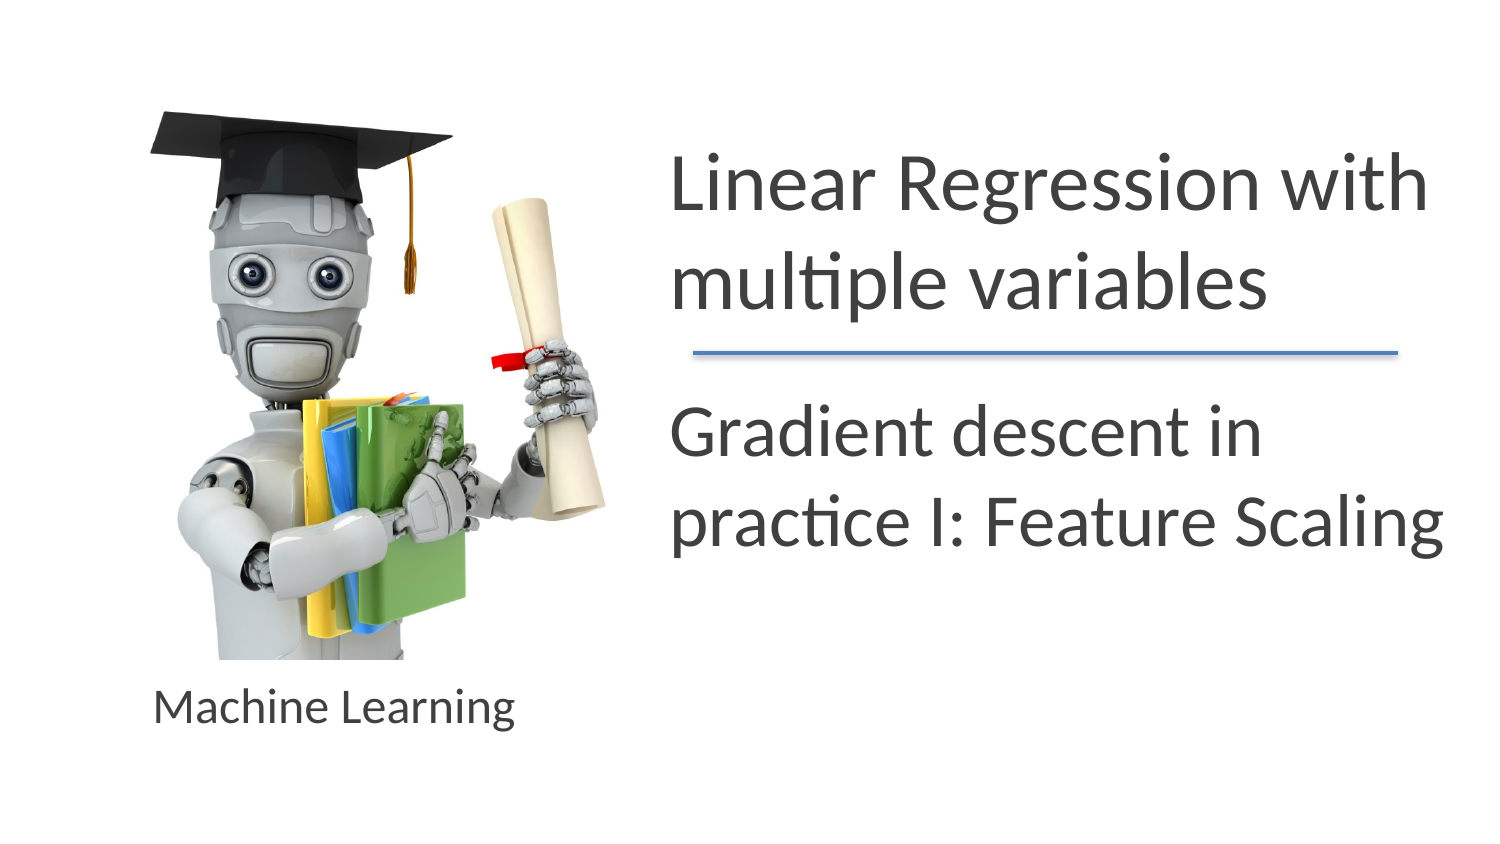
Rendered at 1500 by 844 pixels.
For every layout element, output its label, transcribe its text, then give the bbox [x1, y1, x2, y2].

text_box Machine Learning [137, 669, 613, 772]
picture [112, 59, 638, 660]
text_box Linear Regression with multiple variables [654, 109, 1468, 309]
title Gradient descent in practice I: Feature Scaling [654, 309, 1468, 635]
